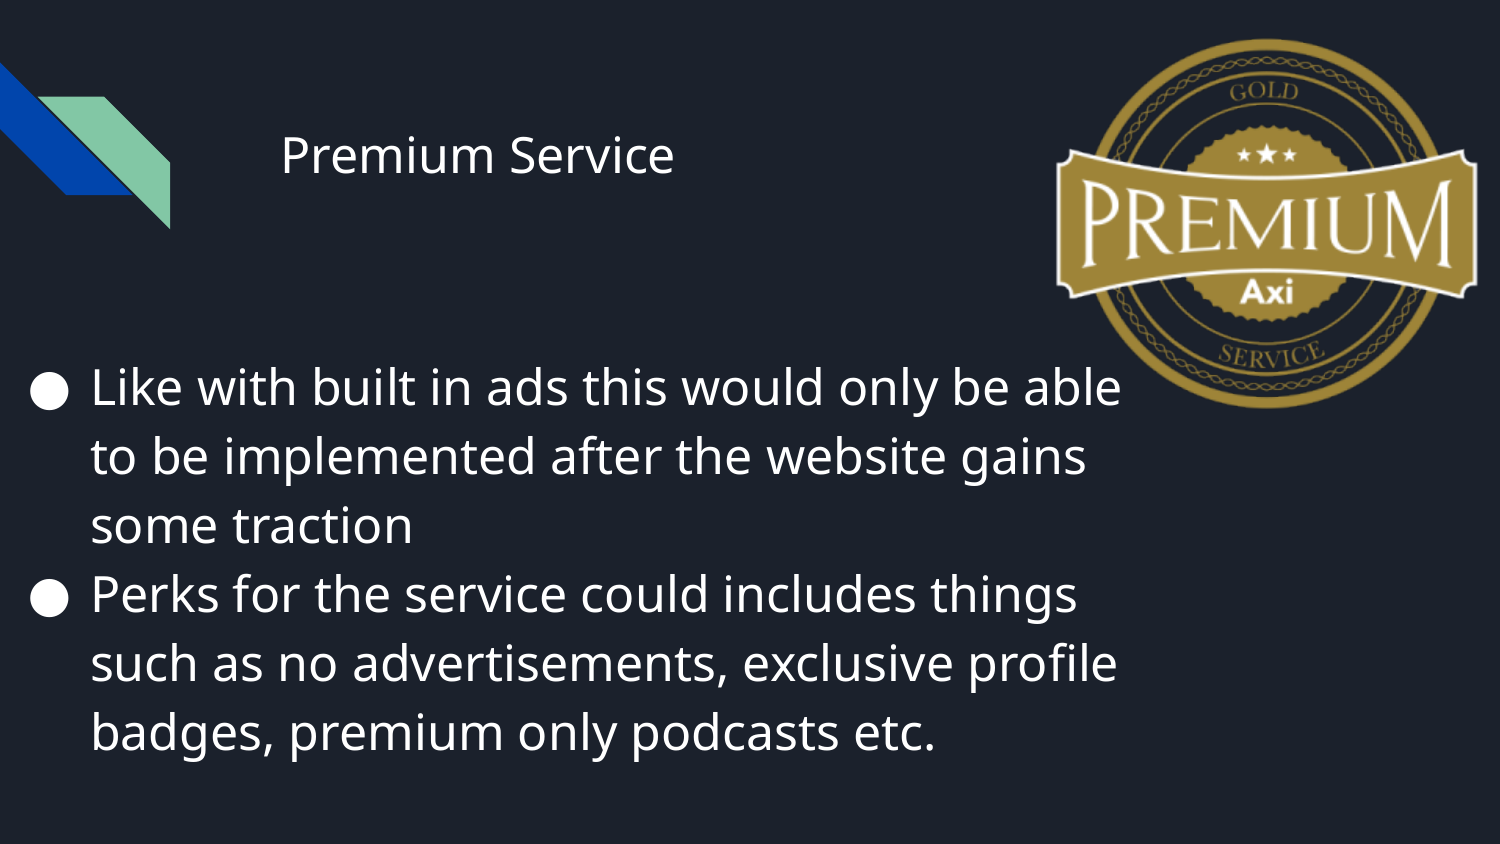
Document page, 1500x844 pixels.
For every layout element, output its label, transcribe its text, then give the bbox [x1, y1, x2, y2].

list Like with built in ads this would only be able to be implemented after the website gains some traction Perks for the service could includes things such as no advertisements, exclusive profile badges, premium only podcasts etc. [0, 331, 1155, 809]
picture [1030, 0, 1500, 469]
title Premium Service [265, 108, 1025, 259]
